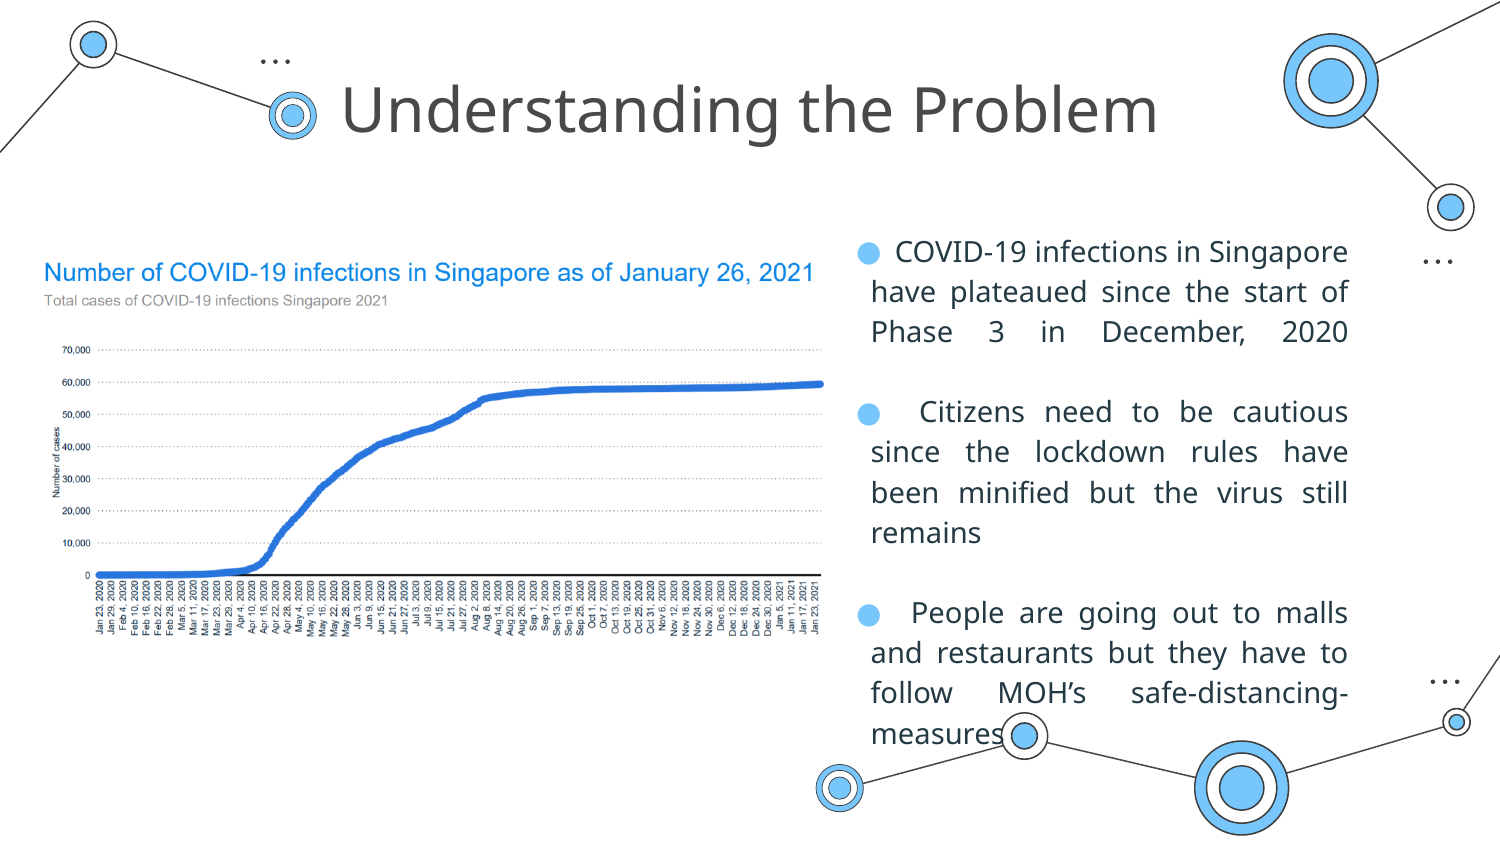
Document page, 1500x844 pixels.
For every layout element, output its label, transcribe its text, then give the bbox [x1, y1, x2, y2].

subtitle COVID-19 infections in Singapore have plateaued since the start of Phase 3 in December, 2020 Citizens need to be cautious since the lockdown rules have been minified but the virus still remains People are going out to malls and restaurants but they have to follow MOH’s safe-distancing-measures [780, 132, 1365, 637]
picture [25, 239, 847, 656]
title Understanding the Problem [208, 55, 1293, 146]
